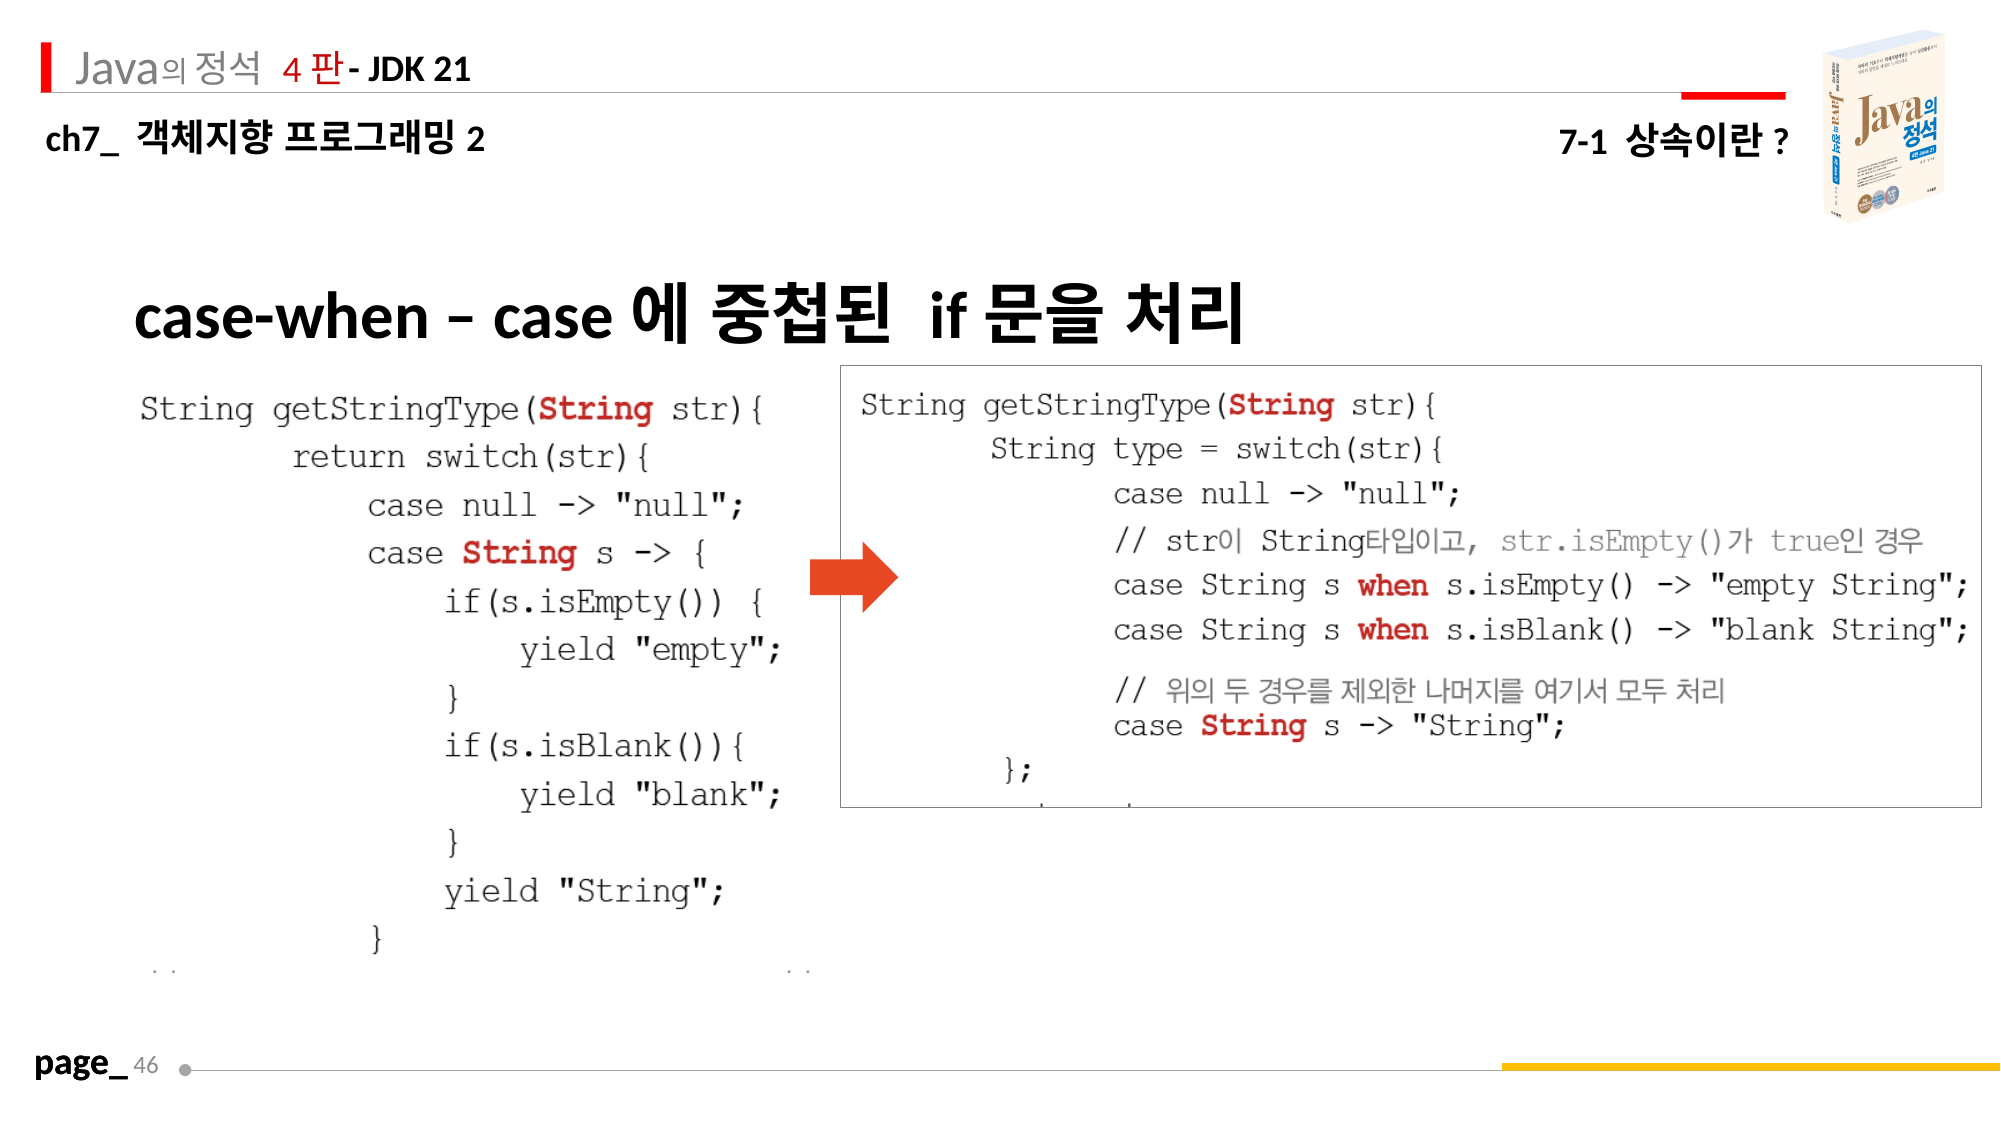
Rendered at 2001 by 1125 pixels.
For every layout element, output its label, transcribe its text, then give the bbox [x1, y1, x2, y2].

text_box page_ [19, 1030, 145, 1090]
text_box [815, 558, 840, 597]
text_box case-when – case에 중첩된 if문을 처리 [119, 264, 1431, 359]
picture [840, 365, 1981, 808]
picture [125, 377, 815, 973]
text_box 7-1 상속이란? [1415, 109, 1805, 169]
picture [1819, 26, 1950, 228]
slide_number 46 [106, 1033, 174, 1094]
